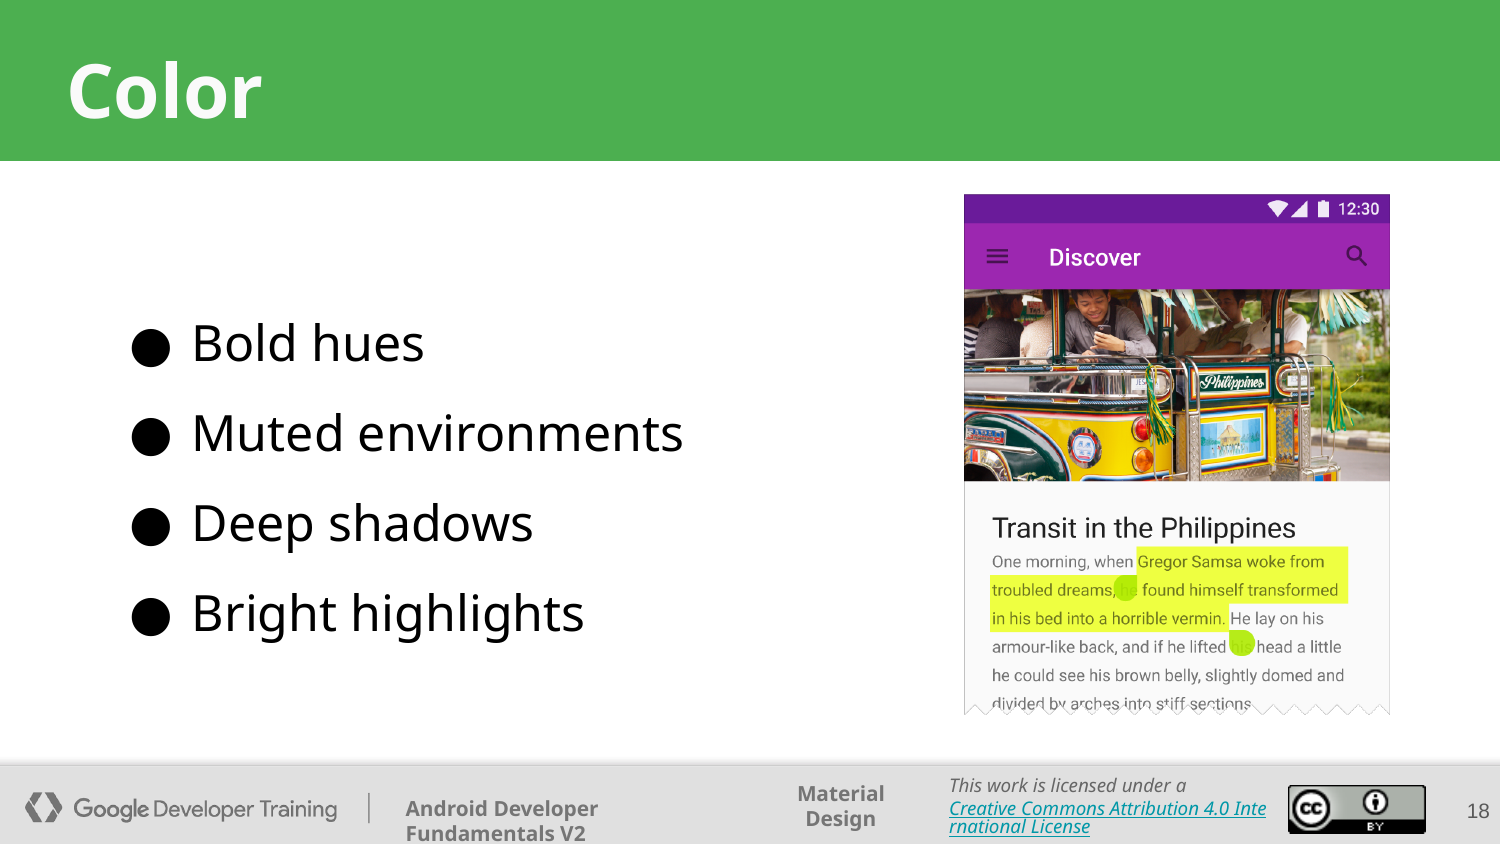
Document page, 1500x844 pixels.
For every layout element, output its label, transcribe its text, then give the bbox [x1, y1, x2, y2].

title Color [51, 28, 1449, 122]
slide_number ‹#› [1414, 777, 1500, 842]
subtitle Bold hues Muted environments Deep shadows Bright highlights [101, 206, 844, 727]
picture [0, 161, 1500, 844]
